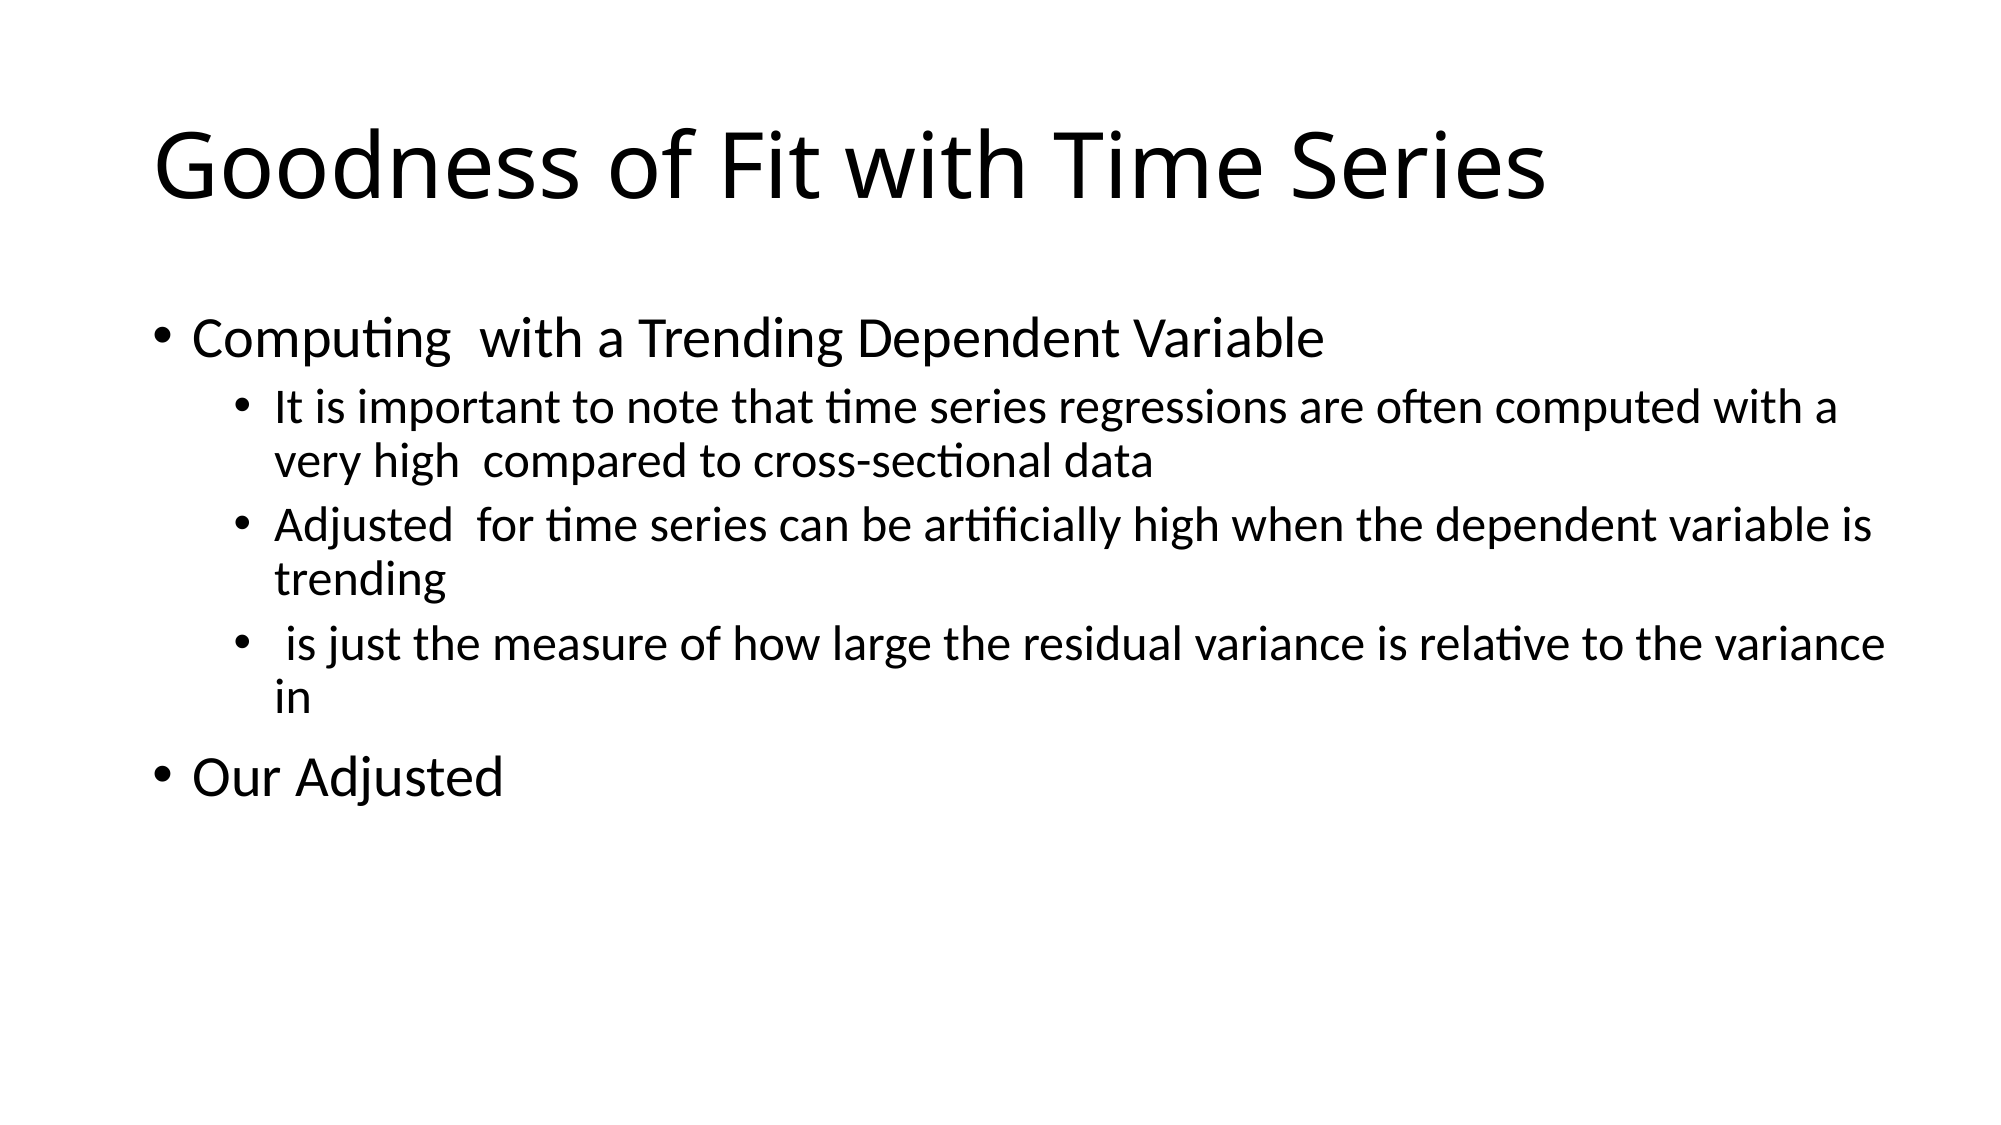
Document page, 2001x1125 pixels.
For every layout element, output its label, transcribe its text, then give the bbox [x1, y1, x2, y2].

title Goodness of Fit with Time Series [137, 59, 1863, 278]
